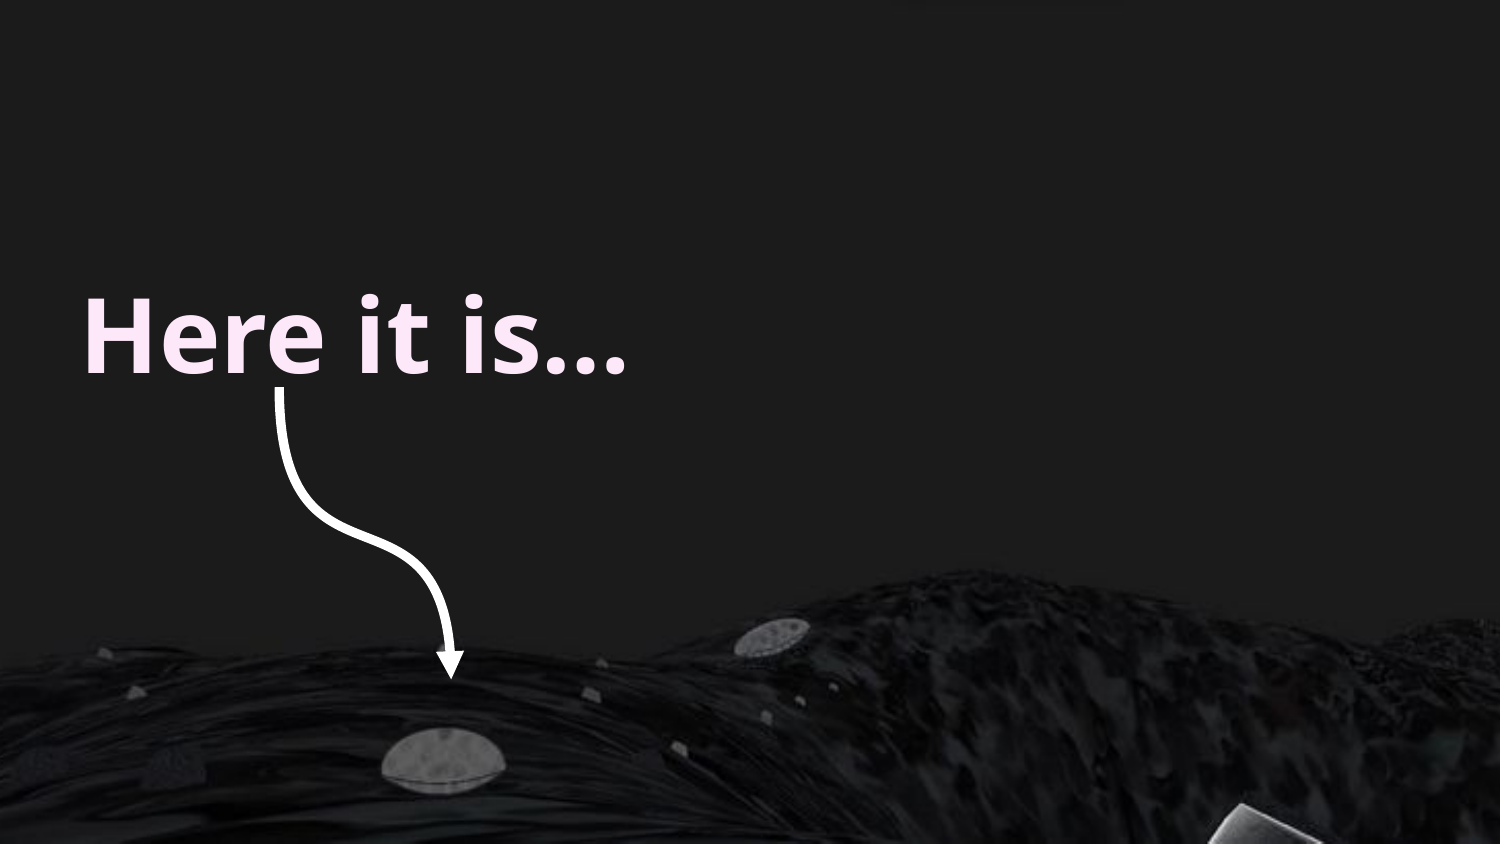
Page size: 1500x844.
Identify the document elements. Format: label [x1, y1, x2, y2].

picture [0, 0, 1500, 844]
text_box [218, 447, 512, 620]
